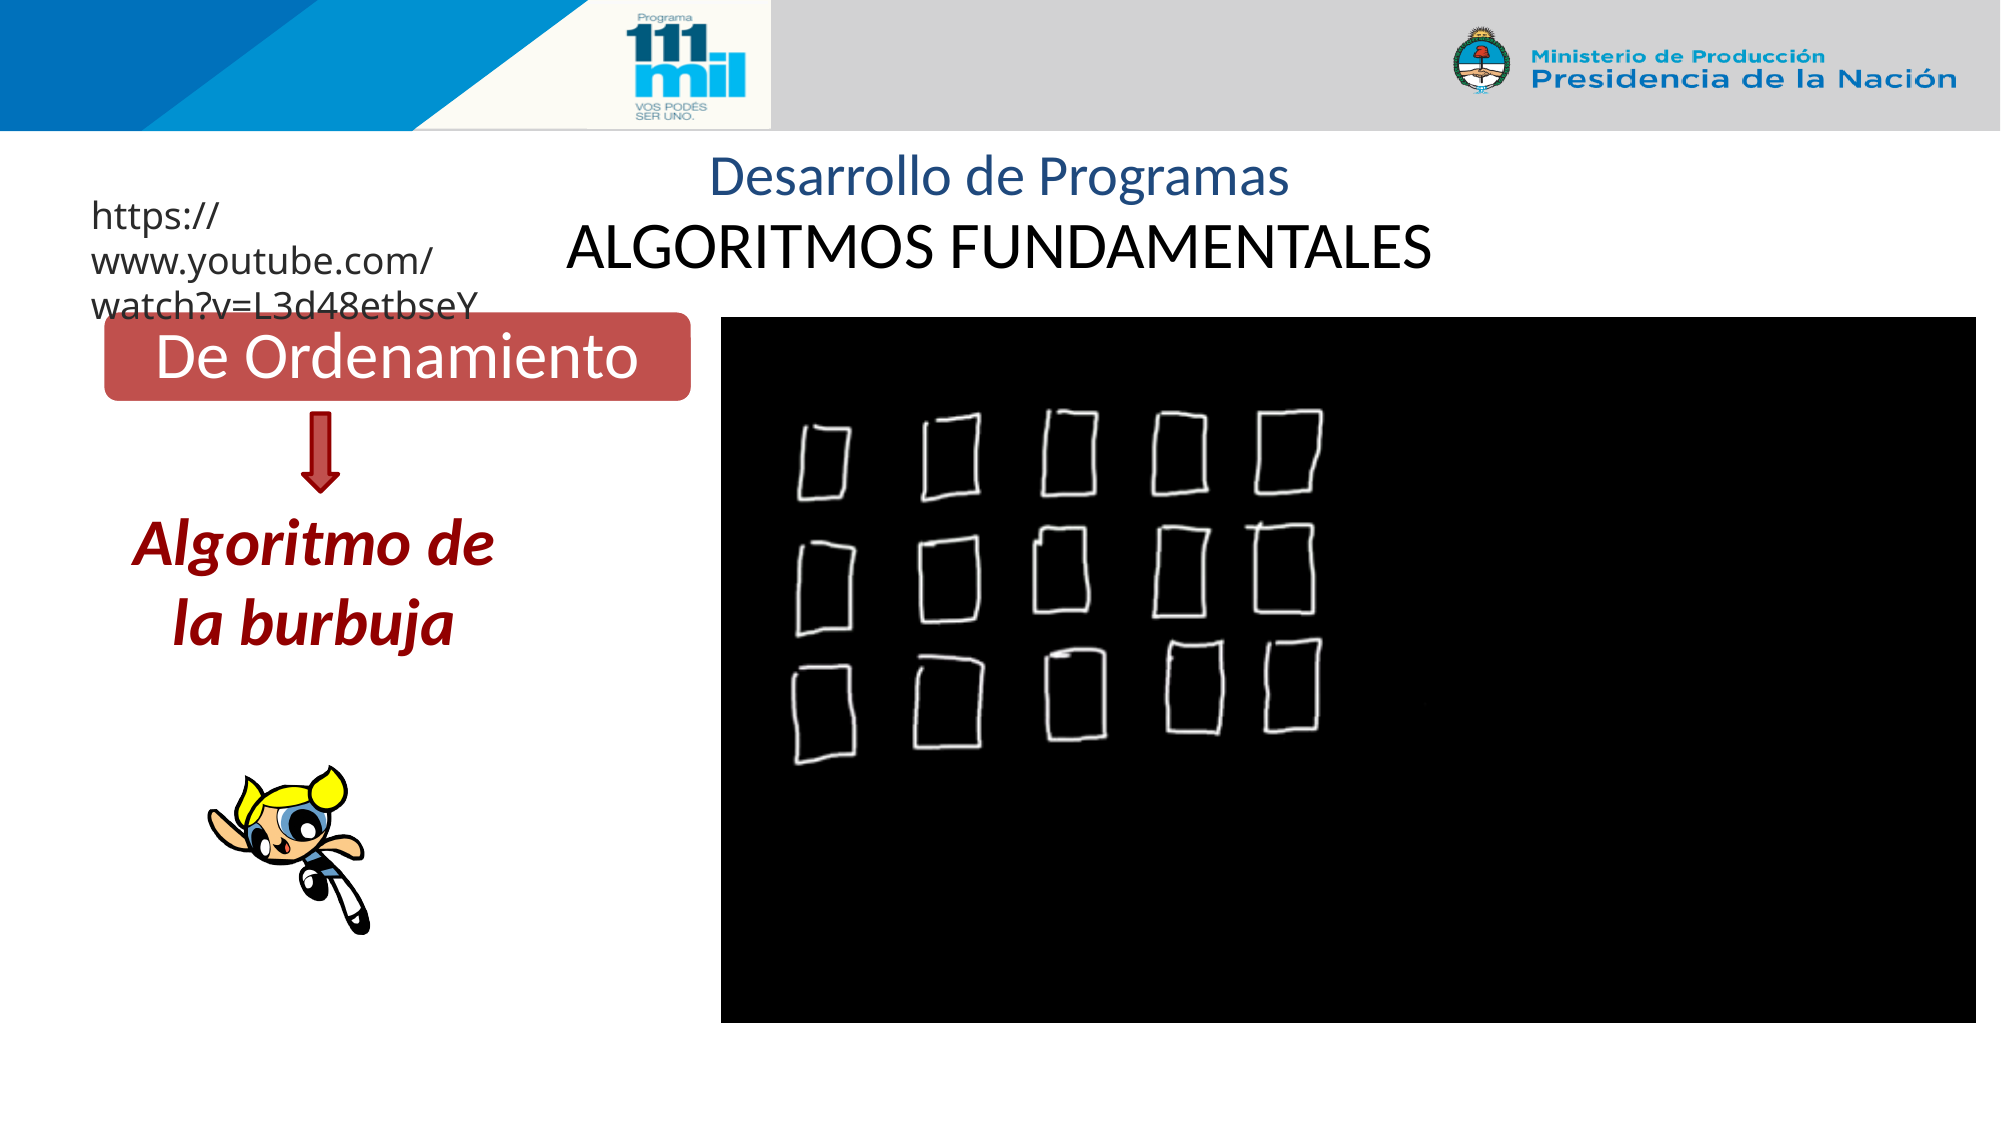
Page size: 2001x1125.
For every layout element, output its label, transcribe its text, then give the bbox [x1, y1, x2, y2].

picture [587, 1, 769, 129]
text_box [1293, 204, 1676, 315]
picture [1453, 26, 1956, 94]
text_box https://www.youtube.com/ watch?v=L3d48etbseY [76, 184, 552, 335]
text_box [102, 310, 694, 404]
text_box Algoritmo de la burbuja [102, 491, 527, 667]
picture [202, 763, 376, 937]
text_box ALGORITMOS FUNDAMENTALES [552, 208, 1289, 290]
text_box [300, 412, 341, 494]
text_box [719, 316, 1977, 1024]
text_box Desarrollo de Programas [325, 137, 1675, 208]
